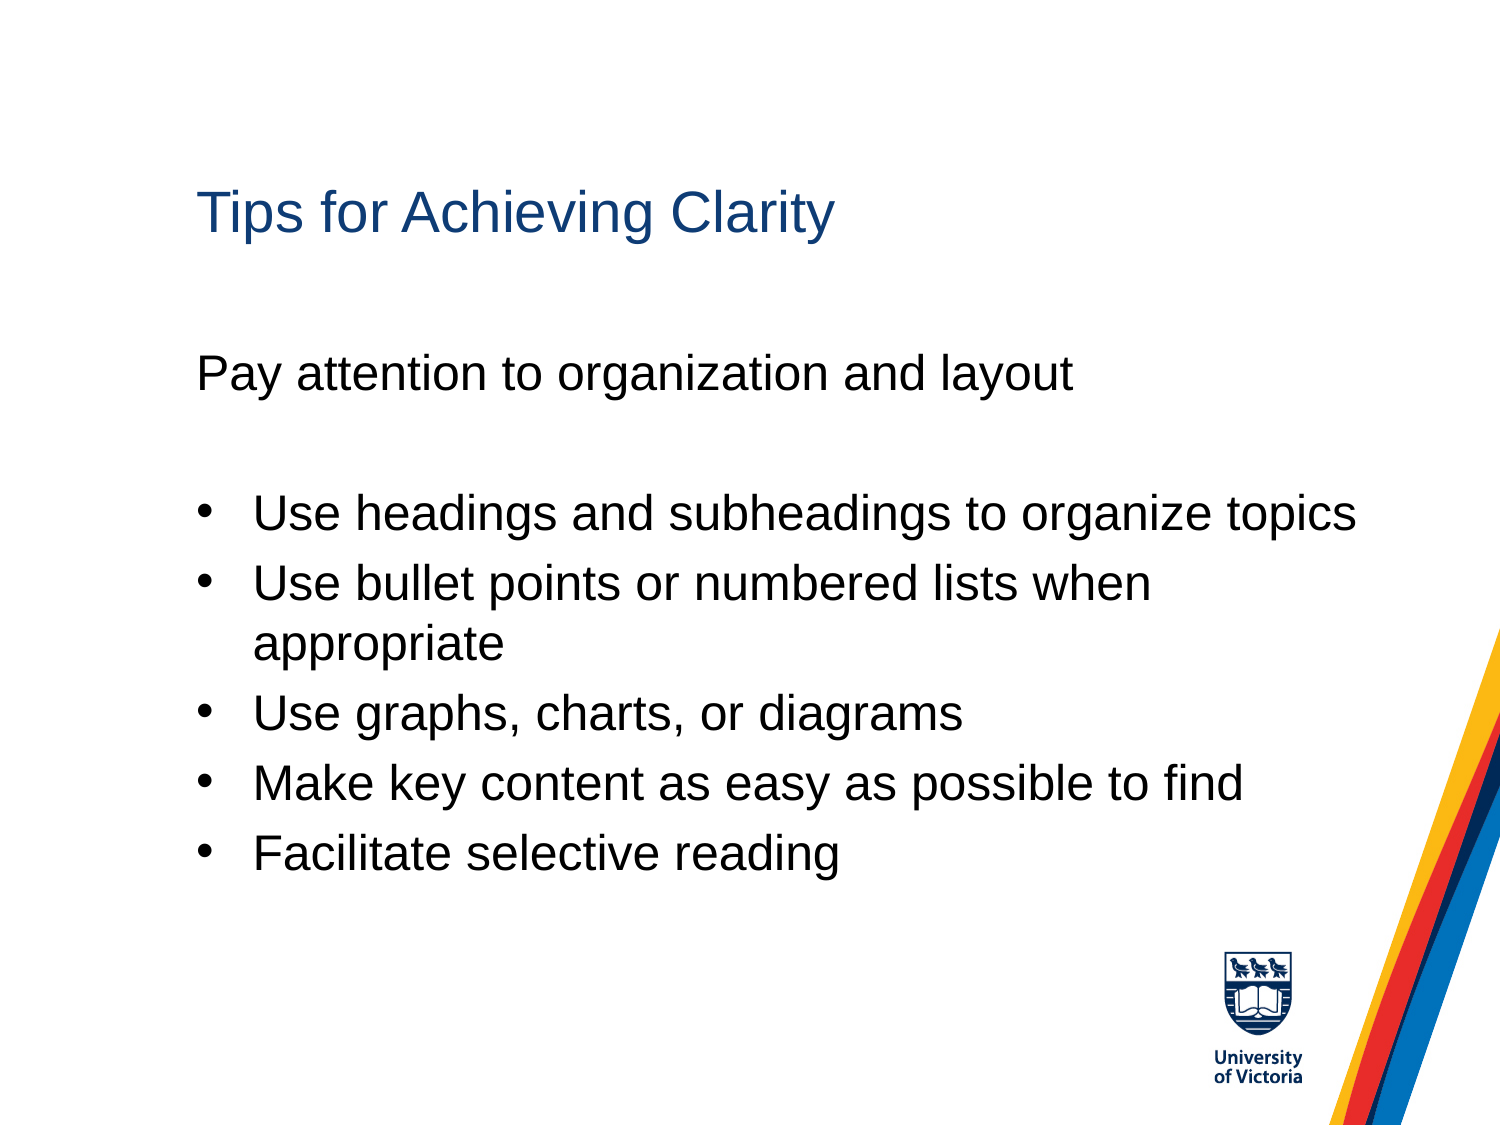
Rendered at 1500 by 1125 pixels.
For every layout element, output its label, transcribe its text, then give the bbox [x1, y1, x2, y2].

picture [0, 0, 1500, 1125]
title Tips for Achieving Clarity [181, 115, 1209, 304]
list Pay attention to organization and layout Use headings and subheadings to organize topics Use bullet points or numbered lists when appropriate Use graphs, charts, or diagrams Make key content as easy as possible to find Facilitate selective reading [181, 333, 1376, 1015]
